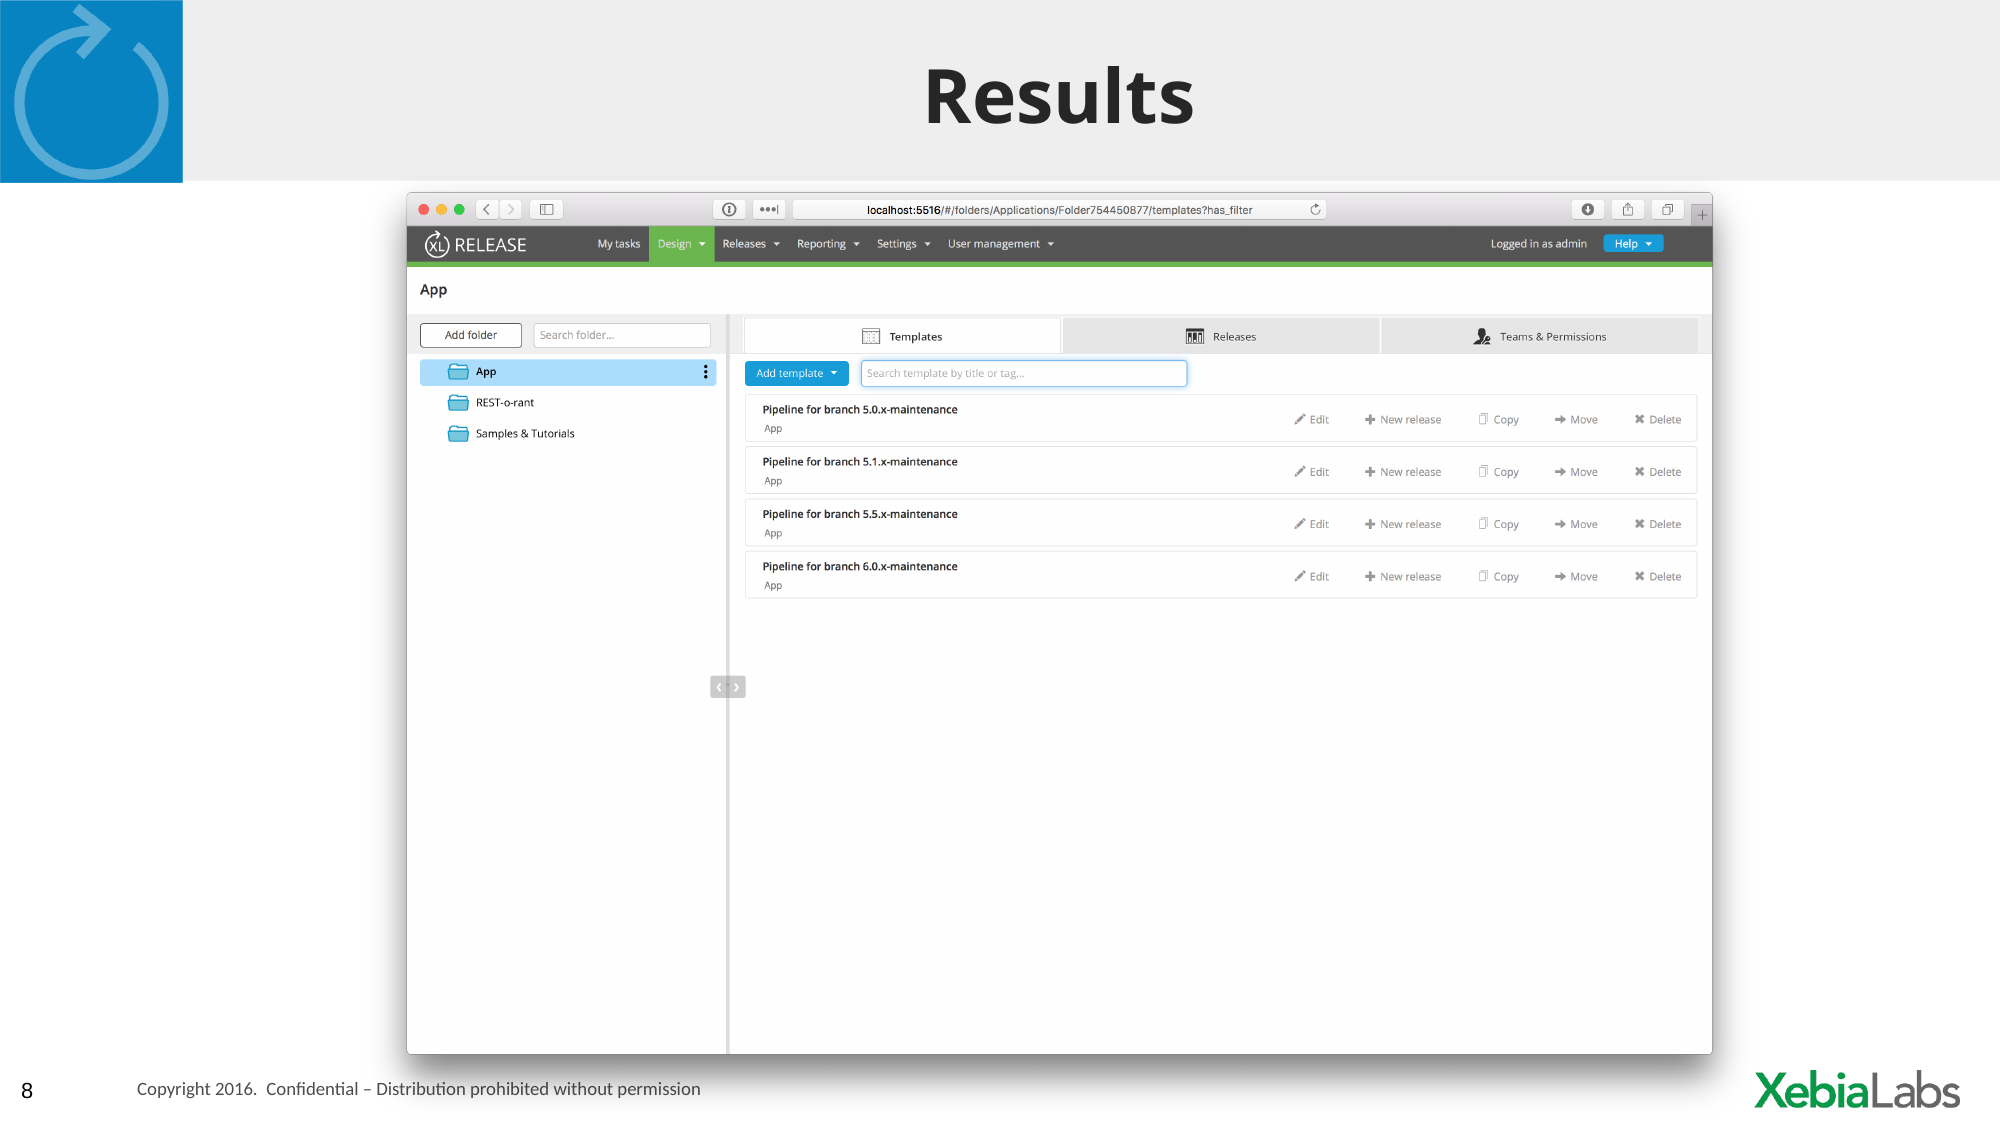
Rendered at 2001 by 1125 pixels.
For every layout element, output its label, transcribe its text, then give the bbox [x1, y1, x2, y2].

picture [356, 163, 1960, 1125]
title Results [218, 11, 1900, 176]
picture [15, 5, 168, 179]
